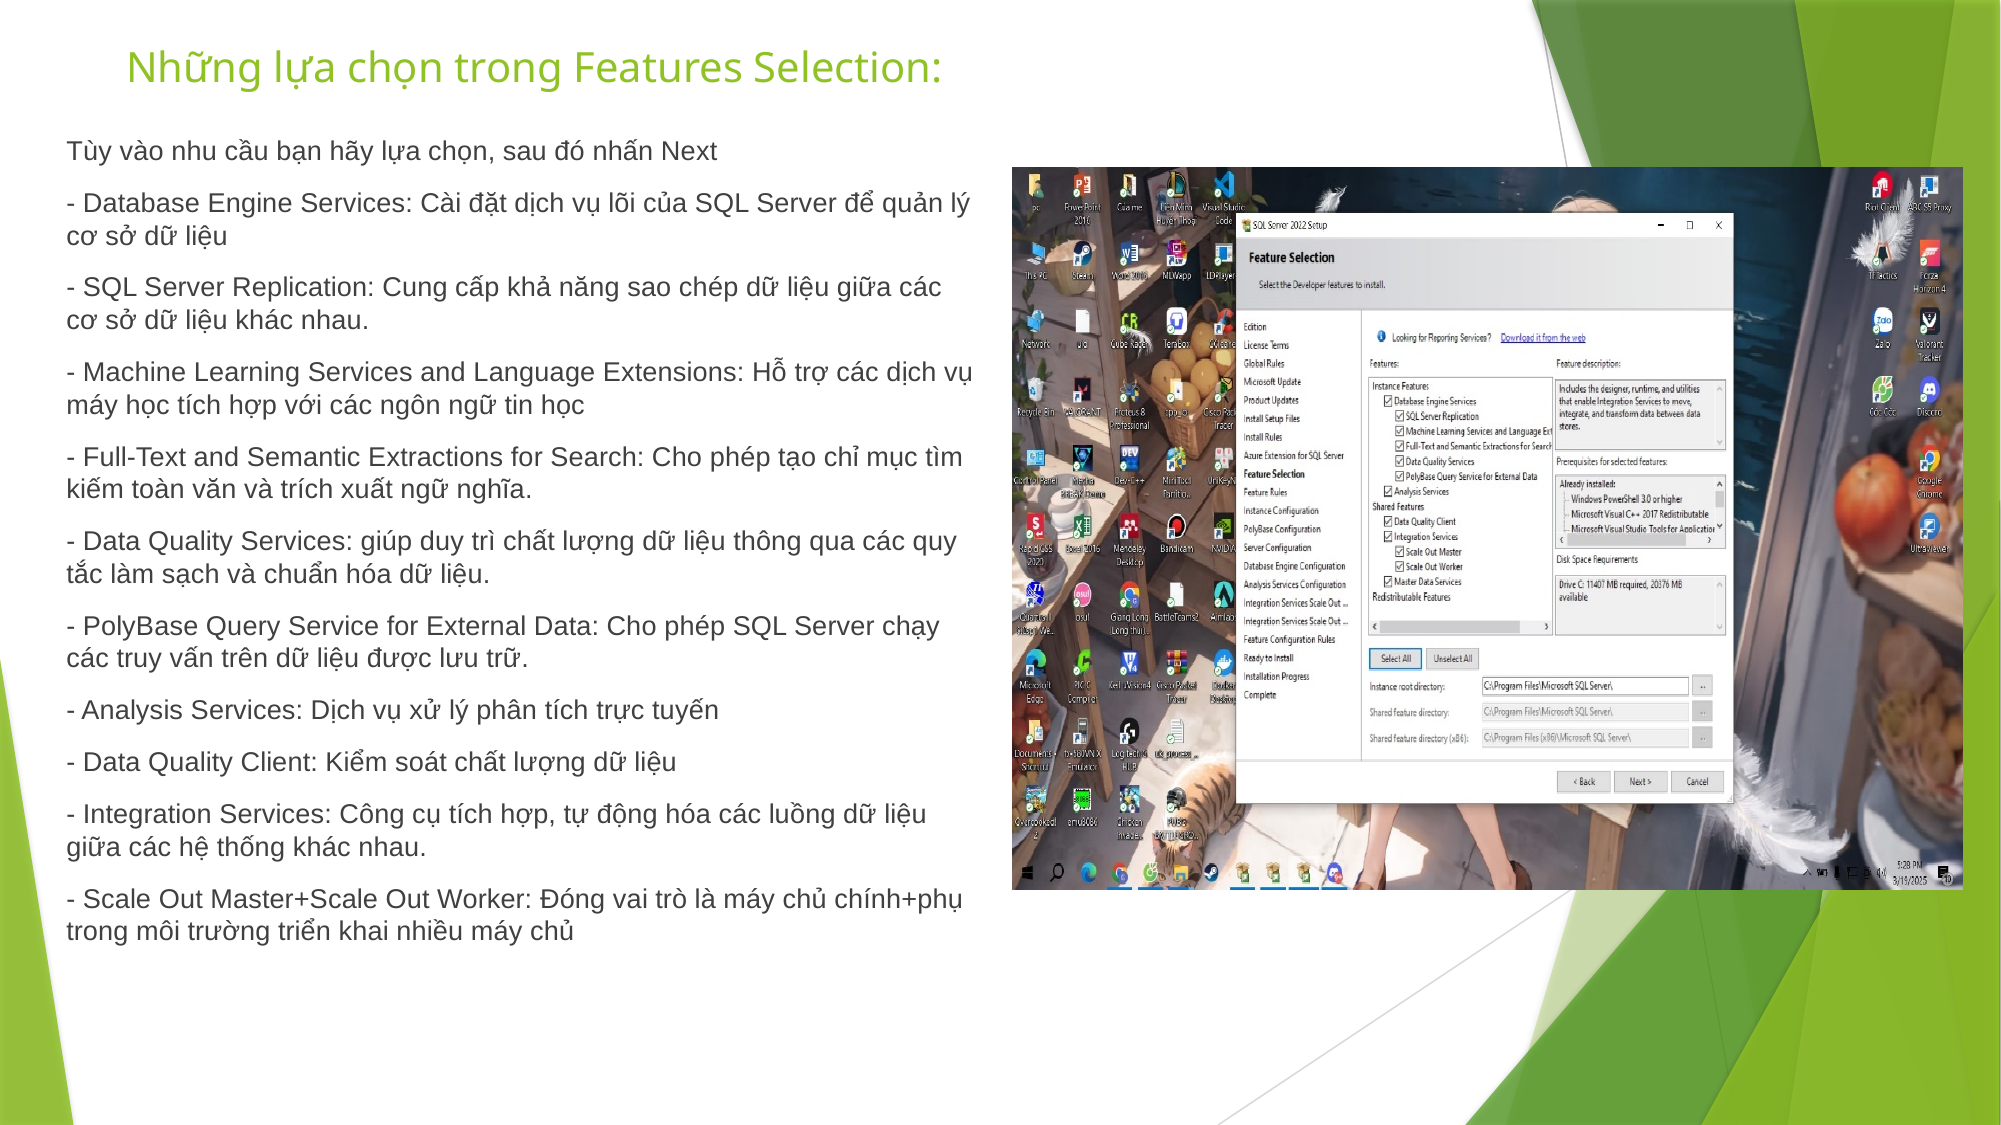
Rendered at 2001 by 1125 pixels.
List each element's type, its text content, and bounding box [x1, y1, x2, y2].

title Những lựa chọn trong Features Selection: [111, 29, 1838, 99]
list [1012, 166, 1964, 891]
list Tùy vào nhu cầu bạn hãy lựa chọn, sau đó nhấn Next - Database Engine Services: Cài đặt dịch vụ lõi của SQL Server để quản lý cơ sở dữ liệu - SQL Server Replication: Cung cấp khả năng sao chép dữ liệu giữa các cơ sở dữ liệu khác nhau. - Machine Learning Services and Language Extensions: Hỗ trợ các dịch vụ máy học tích hợp với các ngôn ngữ tin học - Full-Text and Semantic Extractions for Search: Cho phép tạo chỉ mục tìm kiếm toàn văn và trích xuất ngữ nghĩa. - Data Quality Services: giúp duy trì chất lượng dữ liệu thông qua các quy tắc làm sạch và chuẩn hóa dữ liệu. - PolyBase Query Service for External Data: Cho phép SQL Server chạy các truy vấn trên dữ liệu được lưu trữ. - Analysis Services: Dịch vụ xử lý phân tích trực tuyến - Data Quality Client: Kiểm soát chất lượng dữ liệu - Integration Services: Công cụ tích hợp, tự động hóa các luồng dữ liệu giữa các hệ thống khác nhau. - Scale Out Master+Scale Out Worker: Đóng vai trò là máy chủ chính+phụ trong môi trường triển khai nhiều máy chủ [51, 125, 996, 959]
